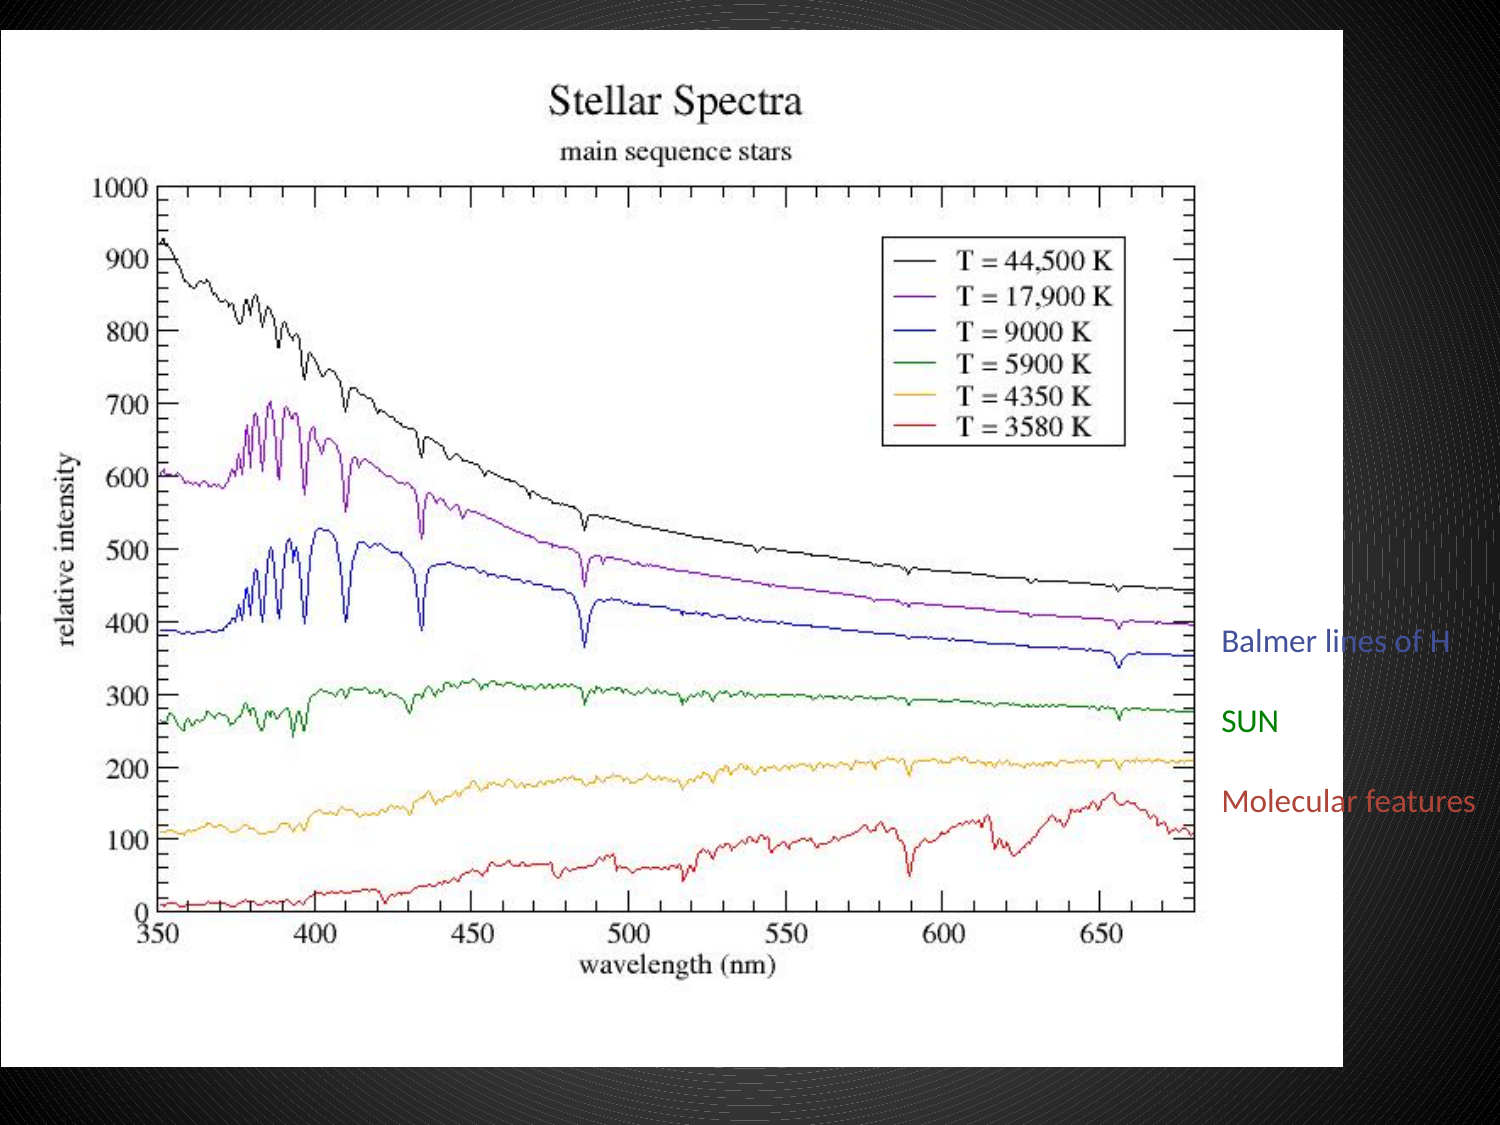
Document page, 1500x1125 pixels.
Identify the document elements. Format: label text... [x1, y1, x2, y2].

text_box Balmer lines of H SUN Molecular features [1346, 611, 1492, 827]
picture [0, 30, 1343, 1068]
